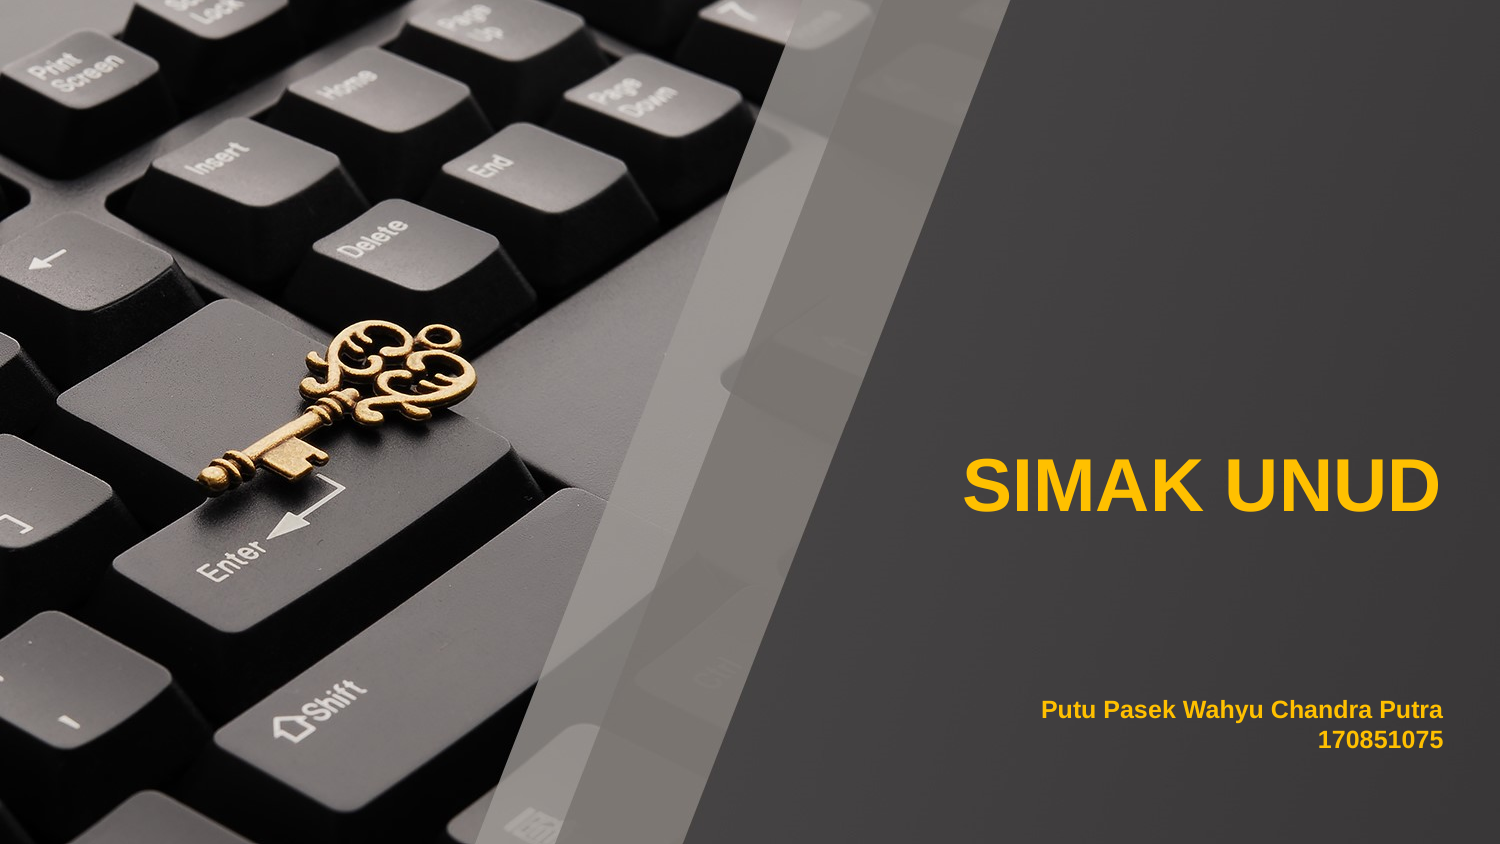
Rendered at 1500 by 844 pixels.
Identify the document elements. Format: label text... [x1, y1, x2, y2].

list SIMAK UNUD [819, 386, 1457, 576]
list Putu Pasek Wahyu Chandra Putra 170851075 [820, 681, 1459, 765]
picture [0, 0, 1500, 844]
